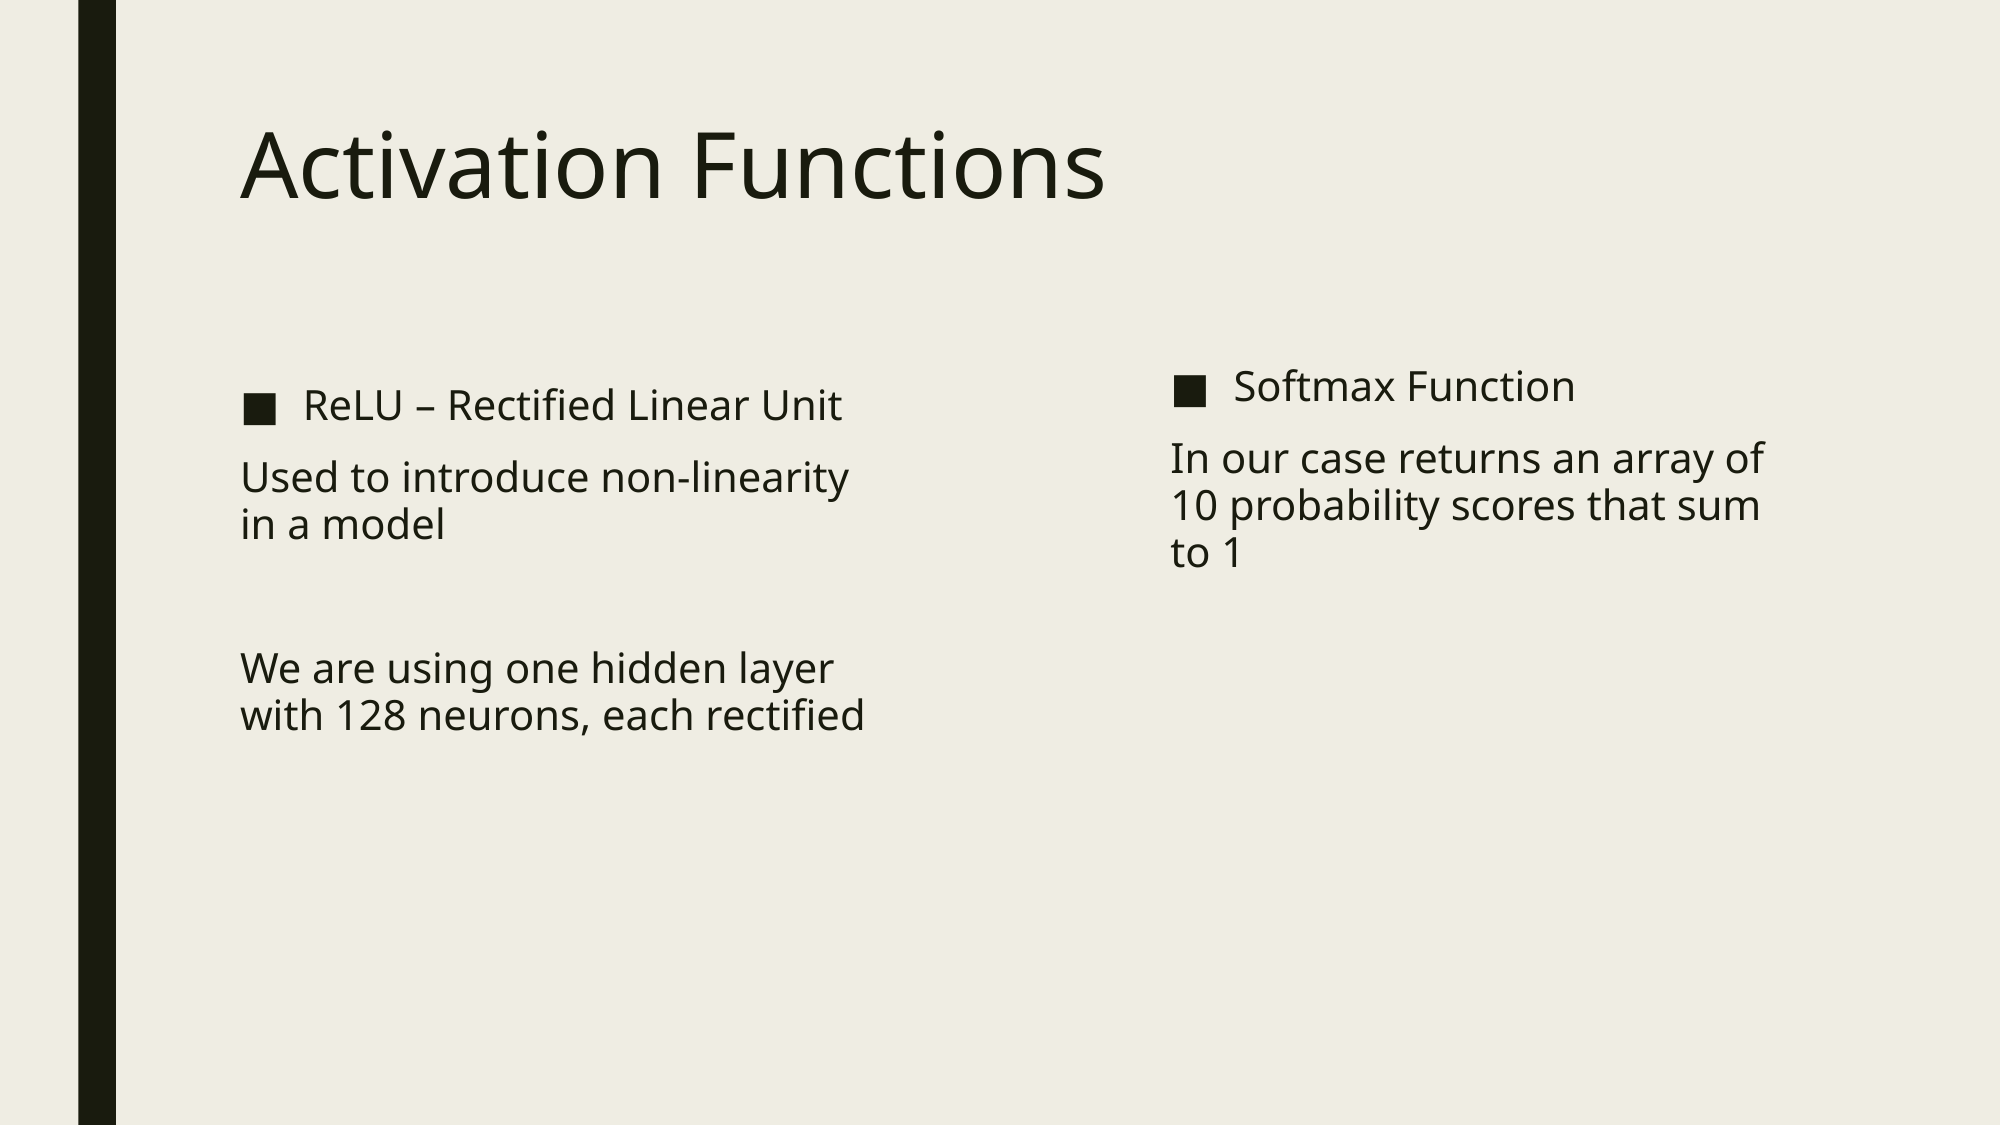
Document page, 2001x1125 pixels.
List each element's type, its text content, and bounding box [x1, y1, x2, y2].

list ReLU – Rectified Linear Unit Used to introduce non-linearity in a model We are using one hidden layer with 128 neurons, each rectified [225, 375, 889, 963]
text_box Softmax Function In our case returns an array of 10 probability scores that sum to 1 [1155, 356, 1820, 944]
title Activation Functions [225, 112, 1800, 357]
